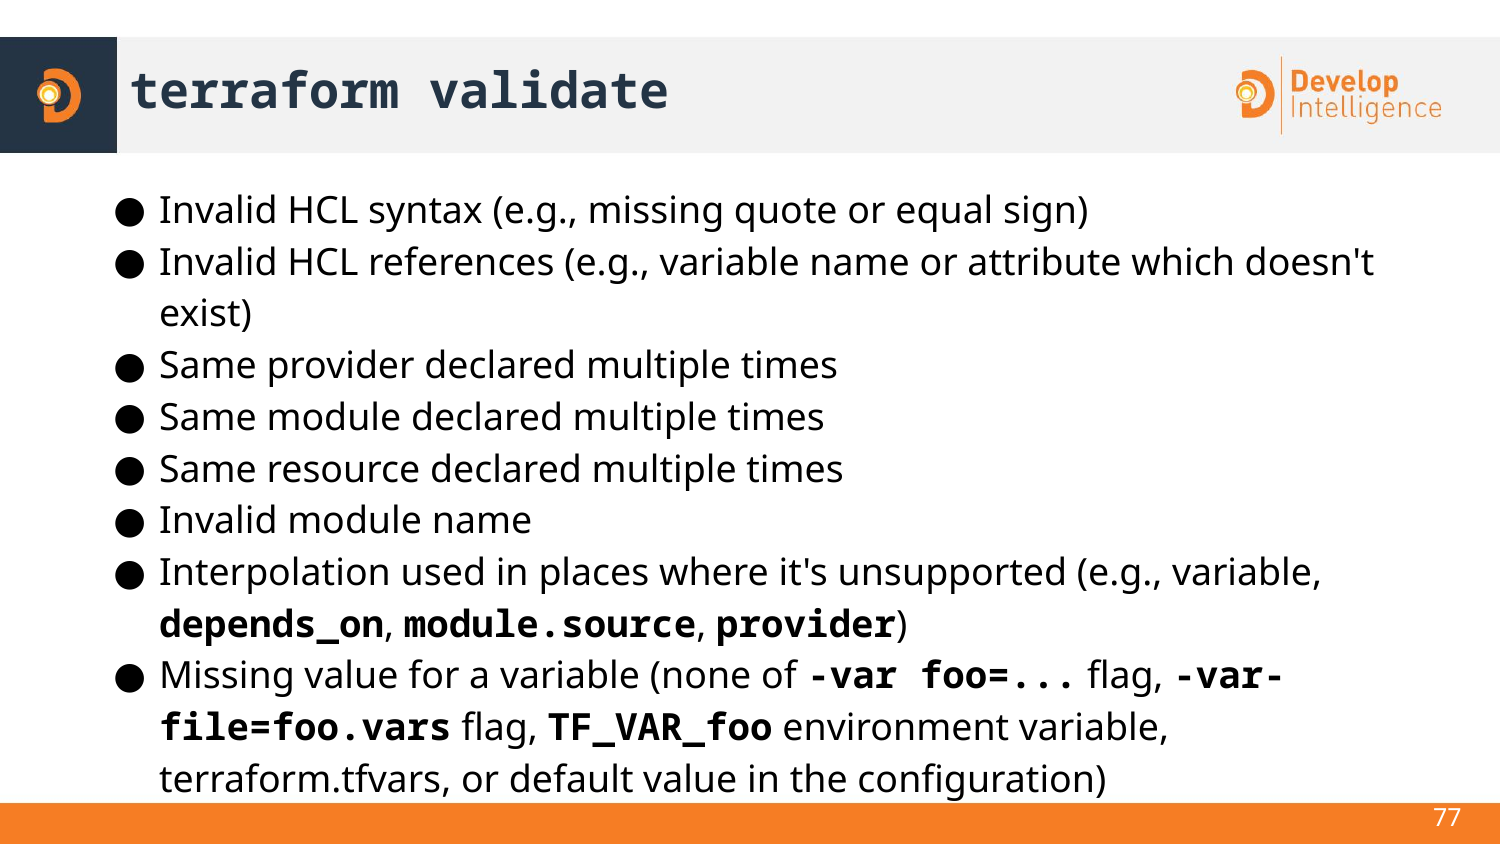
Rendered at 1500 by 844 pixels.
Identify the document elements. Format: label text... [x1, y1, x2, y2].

list Invalid HCL syntax (e.g., missing quote or equal sign) Invalid HCL references (e.g., variable name or attribute which doesn't exist) Same provider declared multiple times Same module declared multiple times Same resource declared multiple times Invalid module name Interpolation used in places where it's unsupported (e.g., variable, depends_on, module.source, provider) Missing value for a variable (none of -var foo=... flag, -var-file=foo.vars flag, TF_VAR_foo environment variable, terraform.tfvars, or default value in the configuration) [102, 173, 1397, 759]
title terraform validate [118, 36, 1500, 148]
slide_number 77 [1396, 800, 1499, 838]
picture [0, 0, 1500, 844]
